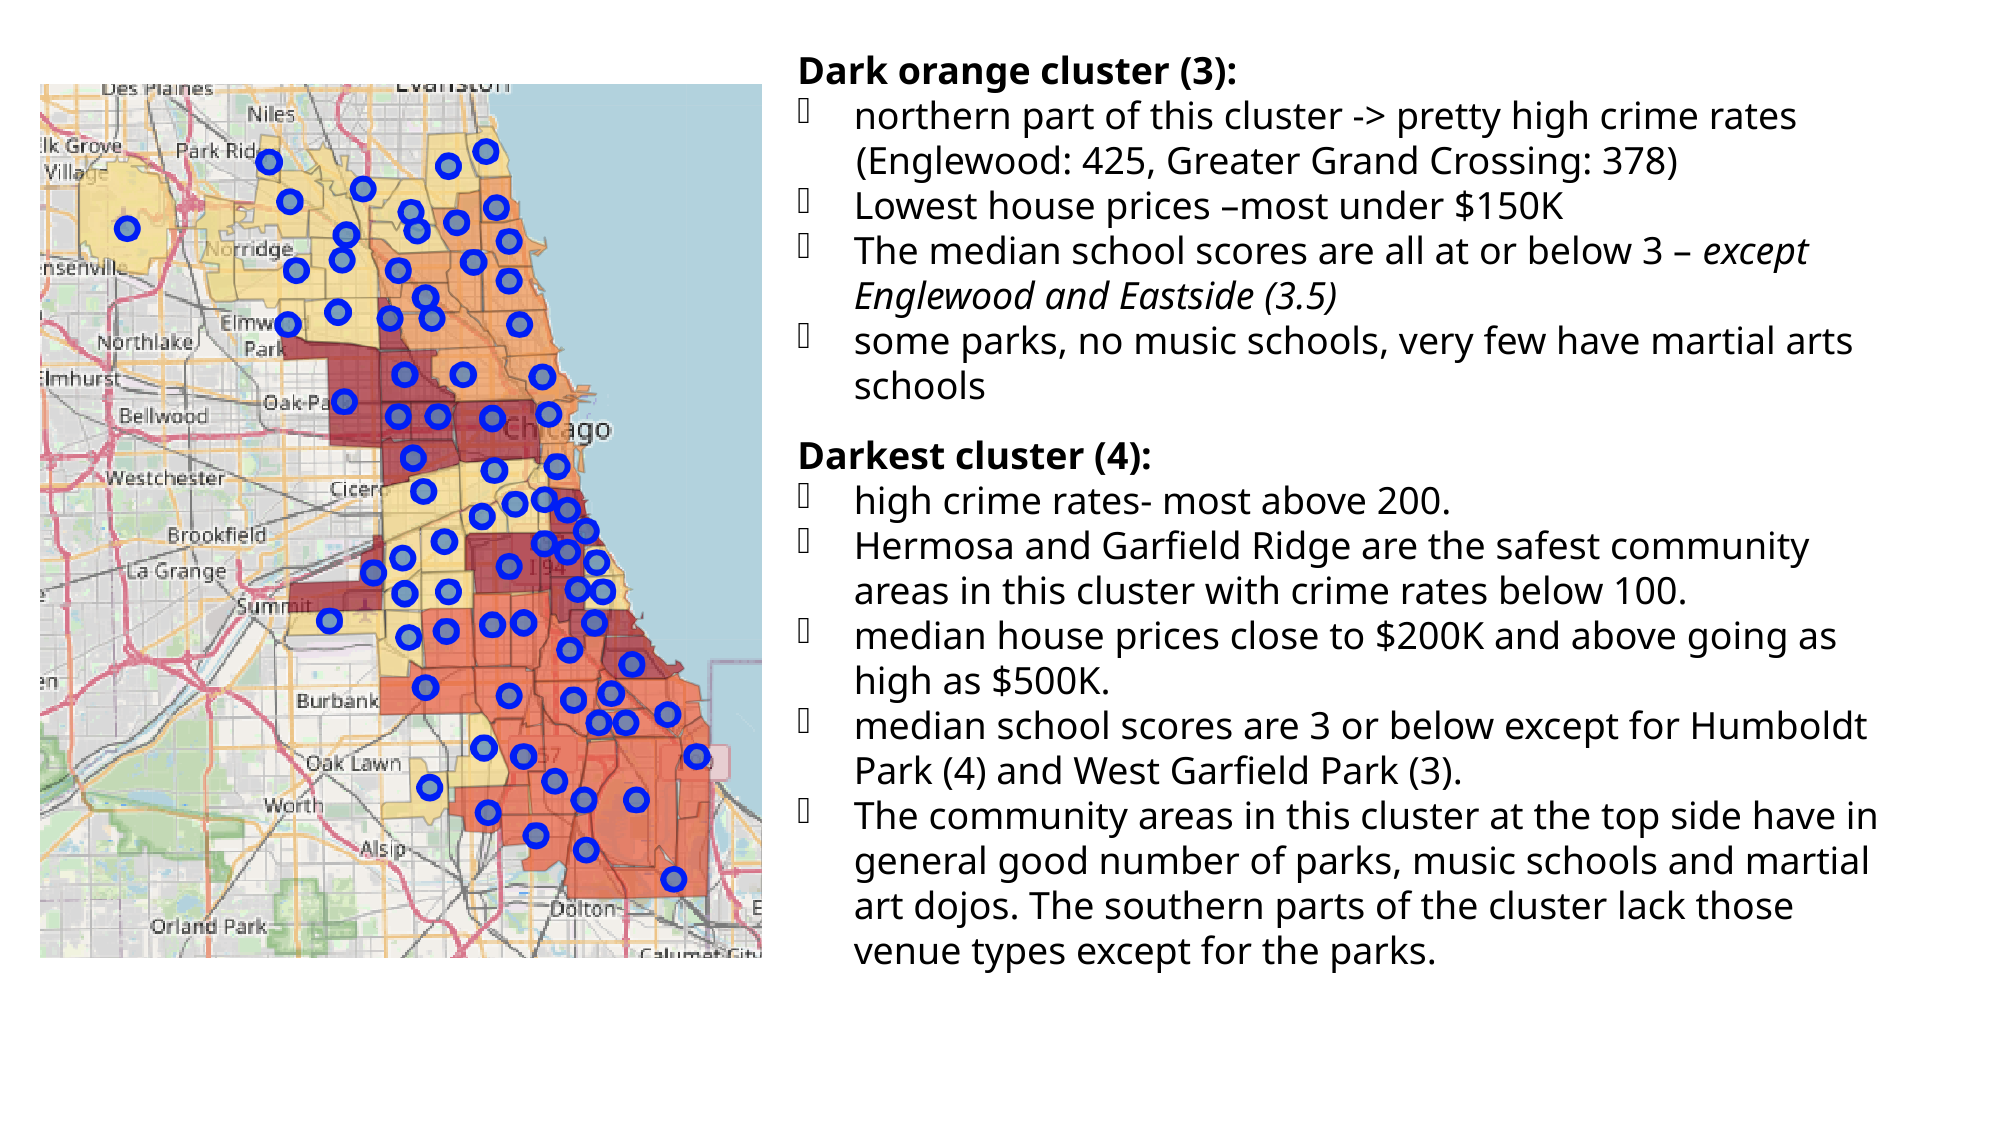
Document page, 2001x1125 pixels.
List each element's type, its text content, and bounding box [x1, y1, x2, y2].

picture [40, 84, 762, 958]
text_box Dark orange cluster (3): northern part of this cluster -> pretty high crime rates (Englewood: 425, Greater Grand Crossing: 378) Lowest house prices –most under $150K The median school scores are all at or below 3 – except Englewood and Eastside (3.5) some parks, no music schools, very few have martial arts schools Darkest cluster (4): high crime rates- most above 200. Hermosa and Garfield Ridge are the safest community areas in this cluster with crime rates below 100. median house prices close to $200K and above going as high as $500K. median school scores are 3 or below except for Humboldt Park (4) and West Garfield Park (3). The community areas in this cluster at the top side have in general good number of parks, music schools and martial art dojos. The southern parts of the cluster lack those venue types except for the parks. [782, 39, 1919, 980]
